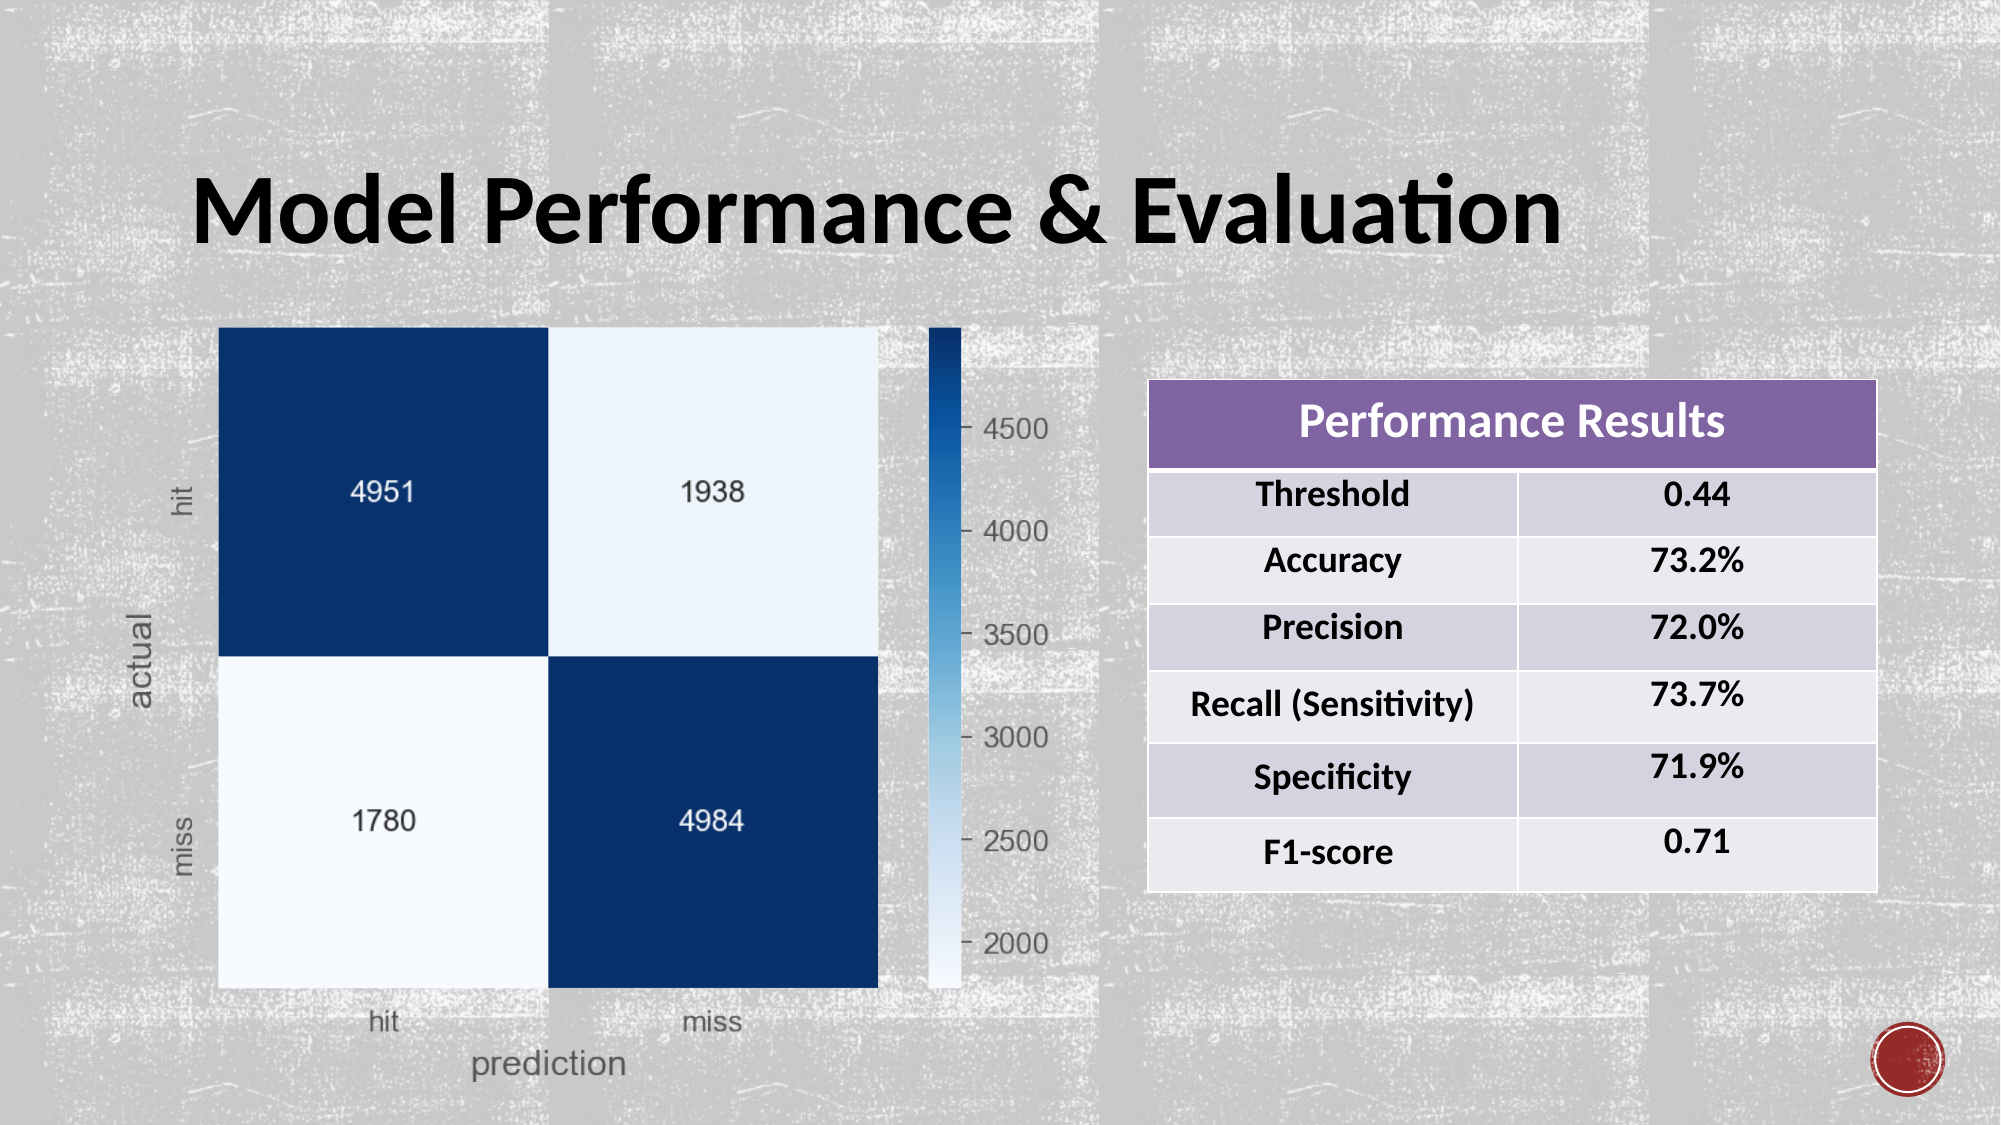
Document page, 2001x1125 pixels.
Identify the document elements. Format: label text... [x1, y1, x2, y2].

table_cell 73.2% [1519, 538, 1876, 603]
table_cell Threshold [1149, 473, 1517, 536]
table_cell 0.44 [1519, 473, 1876, 536]
table_cell F1-score [1149, 819, 1517, 891]
table_cell 73.7% [1519, 672, 1876, 742]
table_header Performance Results [1149, 380, 1876, 468]
table_cell Accuracy [1149, 538, 1517, 603]
table_cell Specificity [1149, 744, 1517, 817]
table_cell Recall (Sensitivity) [1149, 672, 1517, 742]
table_cell 71.9% [1519, 744, 1876, 817]
title Model Performance & Evaluation [175, 79, 1839, 344]
table_cell Precision [1149, 605, 1517, 670]
table_cell 72.0% [1519, 605, 1876, 670]
table_cell 0.71 [1519, 819, 1876, 891]
picture [104, 307, 1072, 1103]
